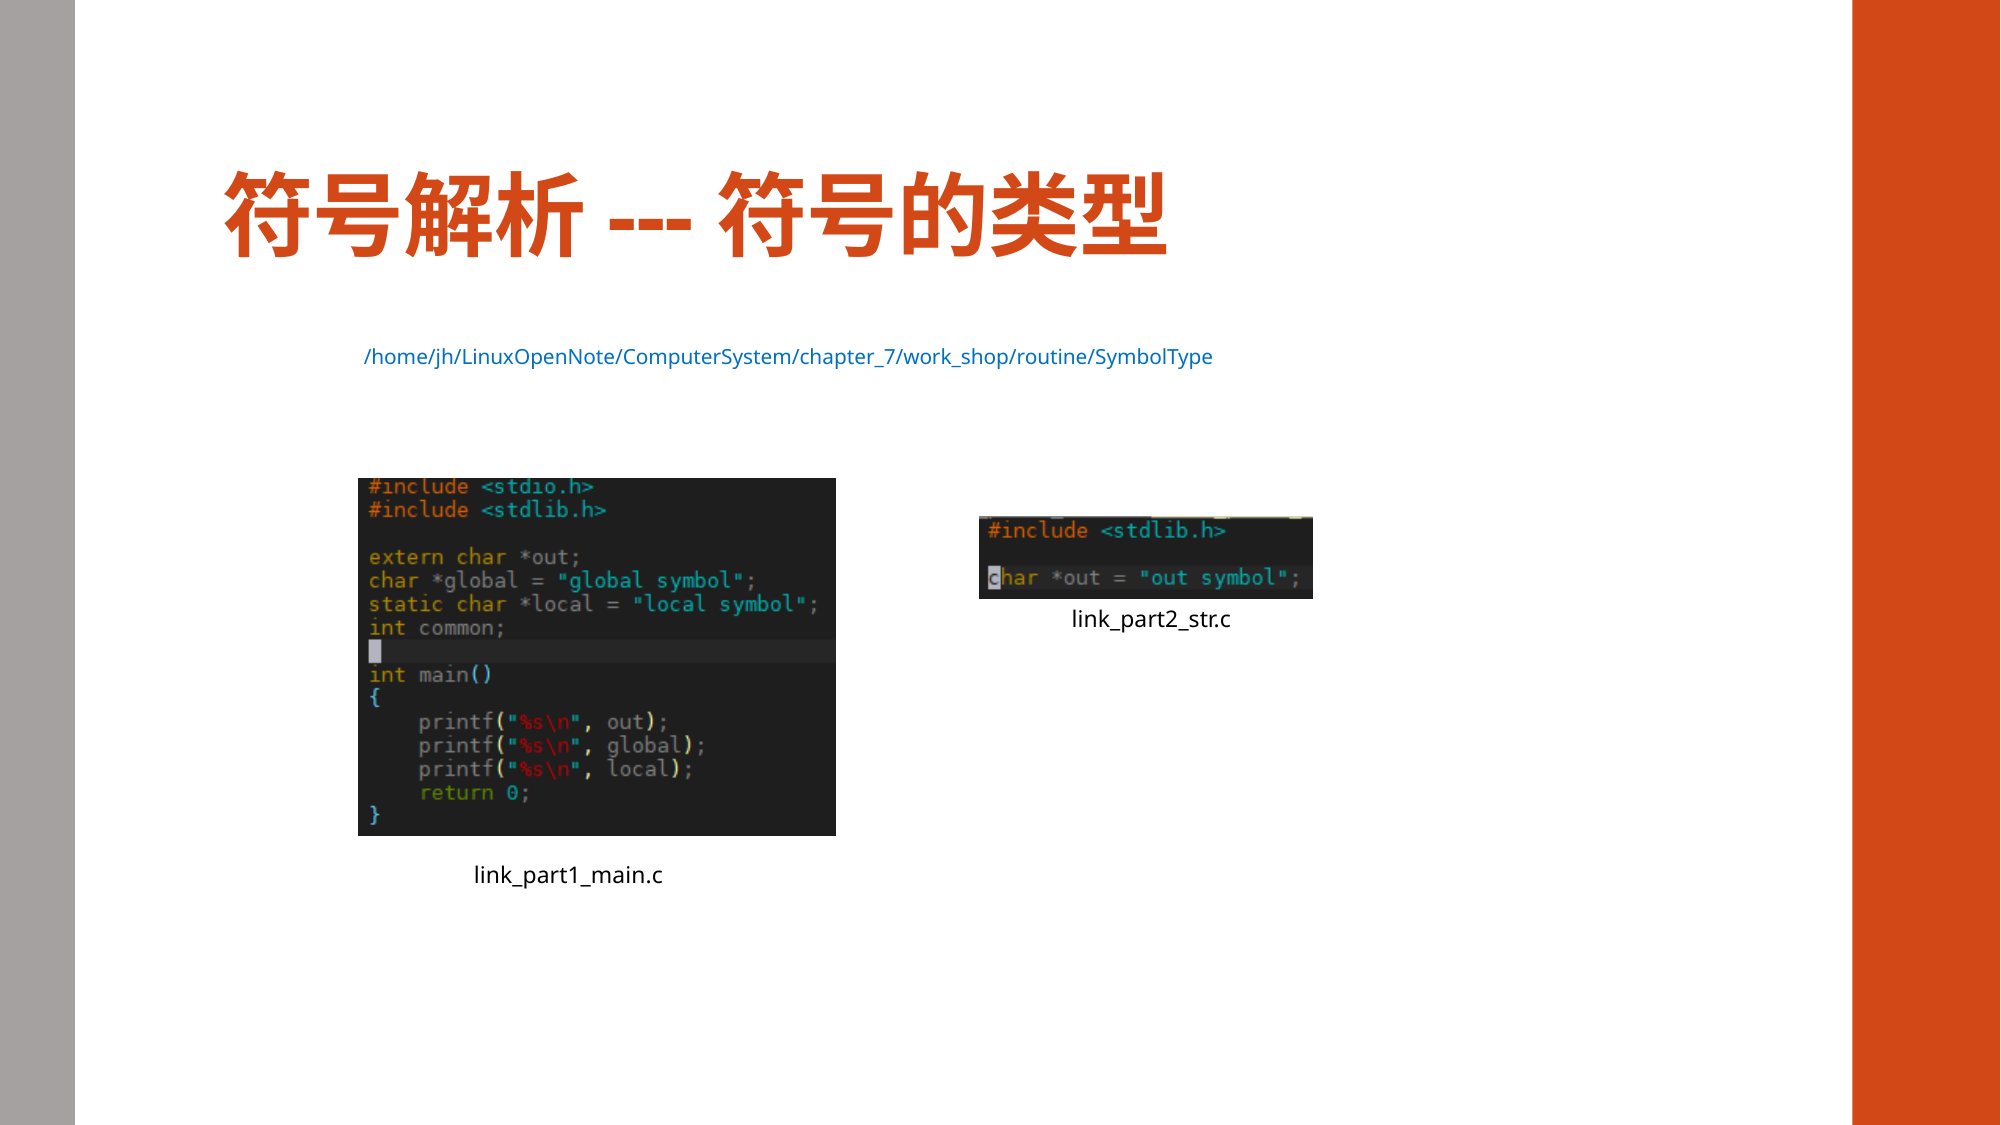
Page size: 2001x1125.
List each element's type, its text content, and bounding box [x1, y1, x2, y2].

text_box link_part1_main.c [459, 852, 876, 895]
text_box /home/jh/LinuxOpenNote/ComputerSystem/chapter_7/work_shop/routine/SymbolType [349, 336, 1265, 376]
picture [979, 515, 1313, 600]
text_box link_part2_str.c [1056, 597, 1474, 640]
title 符号解析---符号的类型 [206, 48, 1797, 278]
picture [358, 478, 836, 836]
